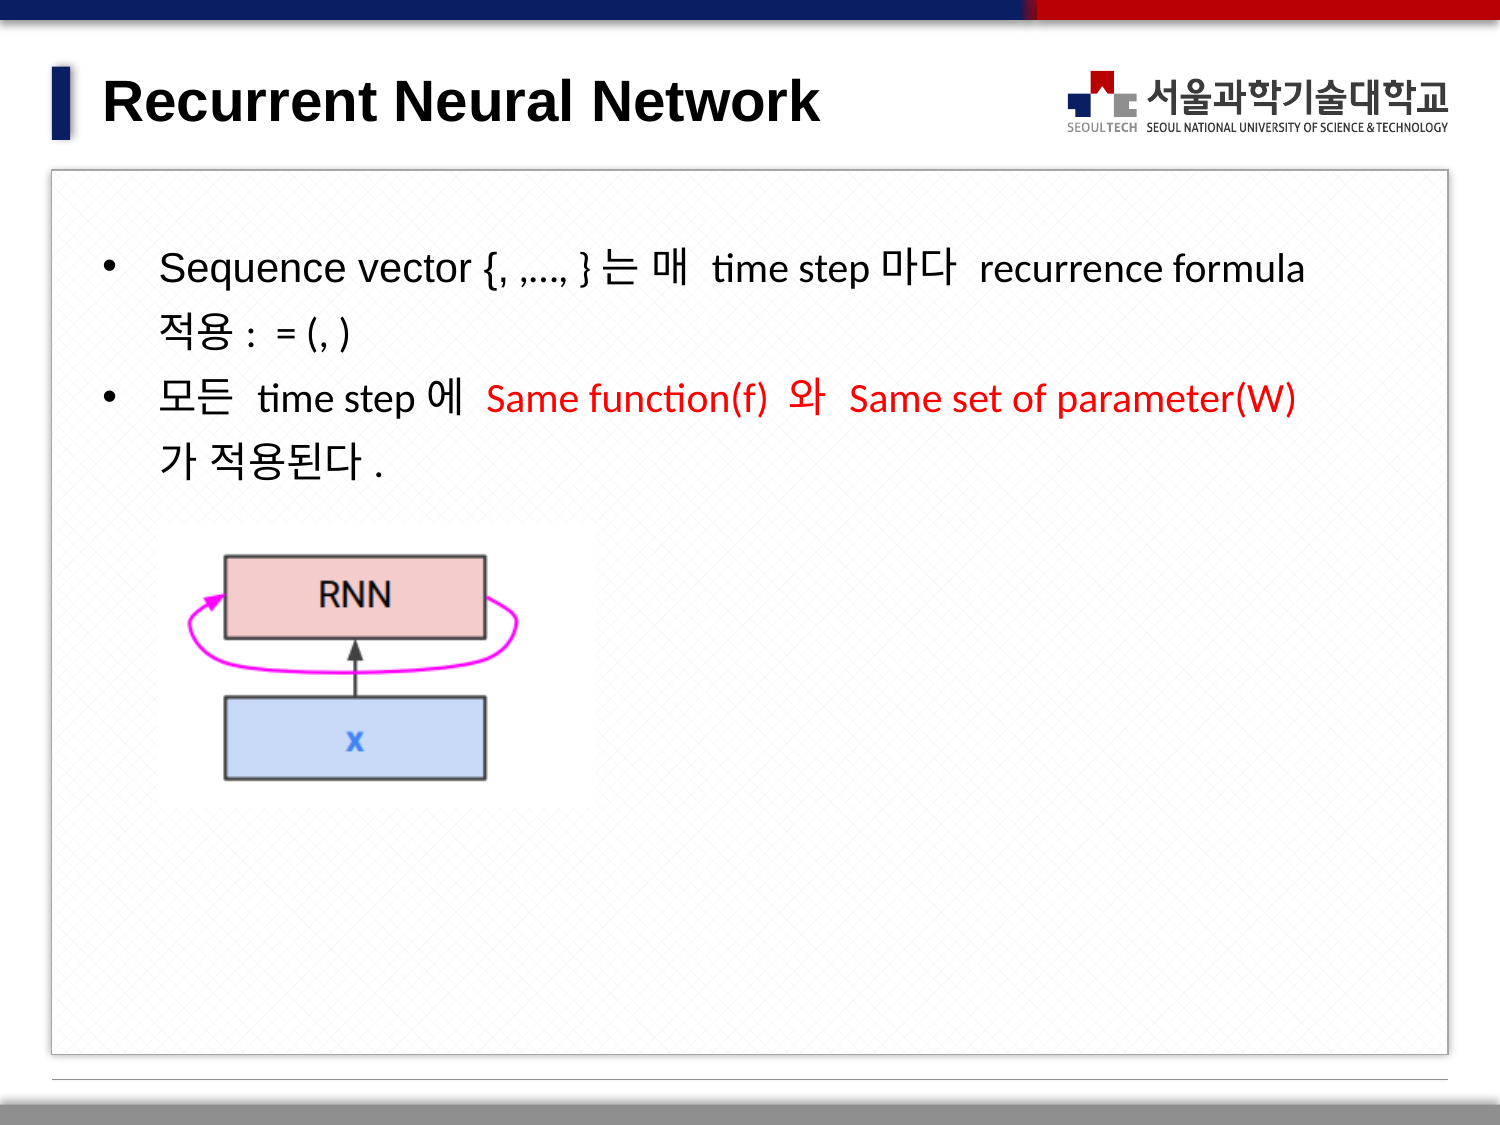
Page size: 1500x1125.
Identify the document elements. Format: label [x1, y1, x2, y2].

text_box [1067, 70, 1449, 133]
text_box [0, 0, 1500, 1125]
picture [158, 523, 596, 808]
